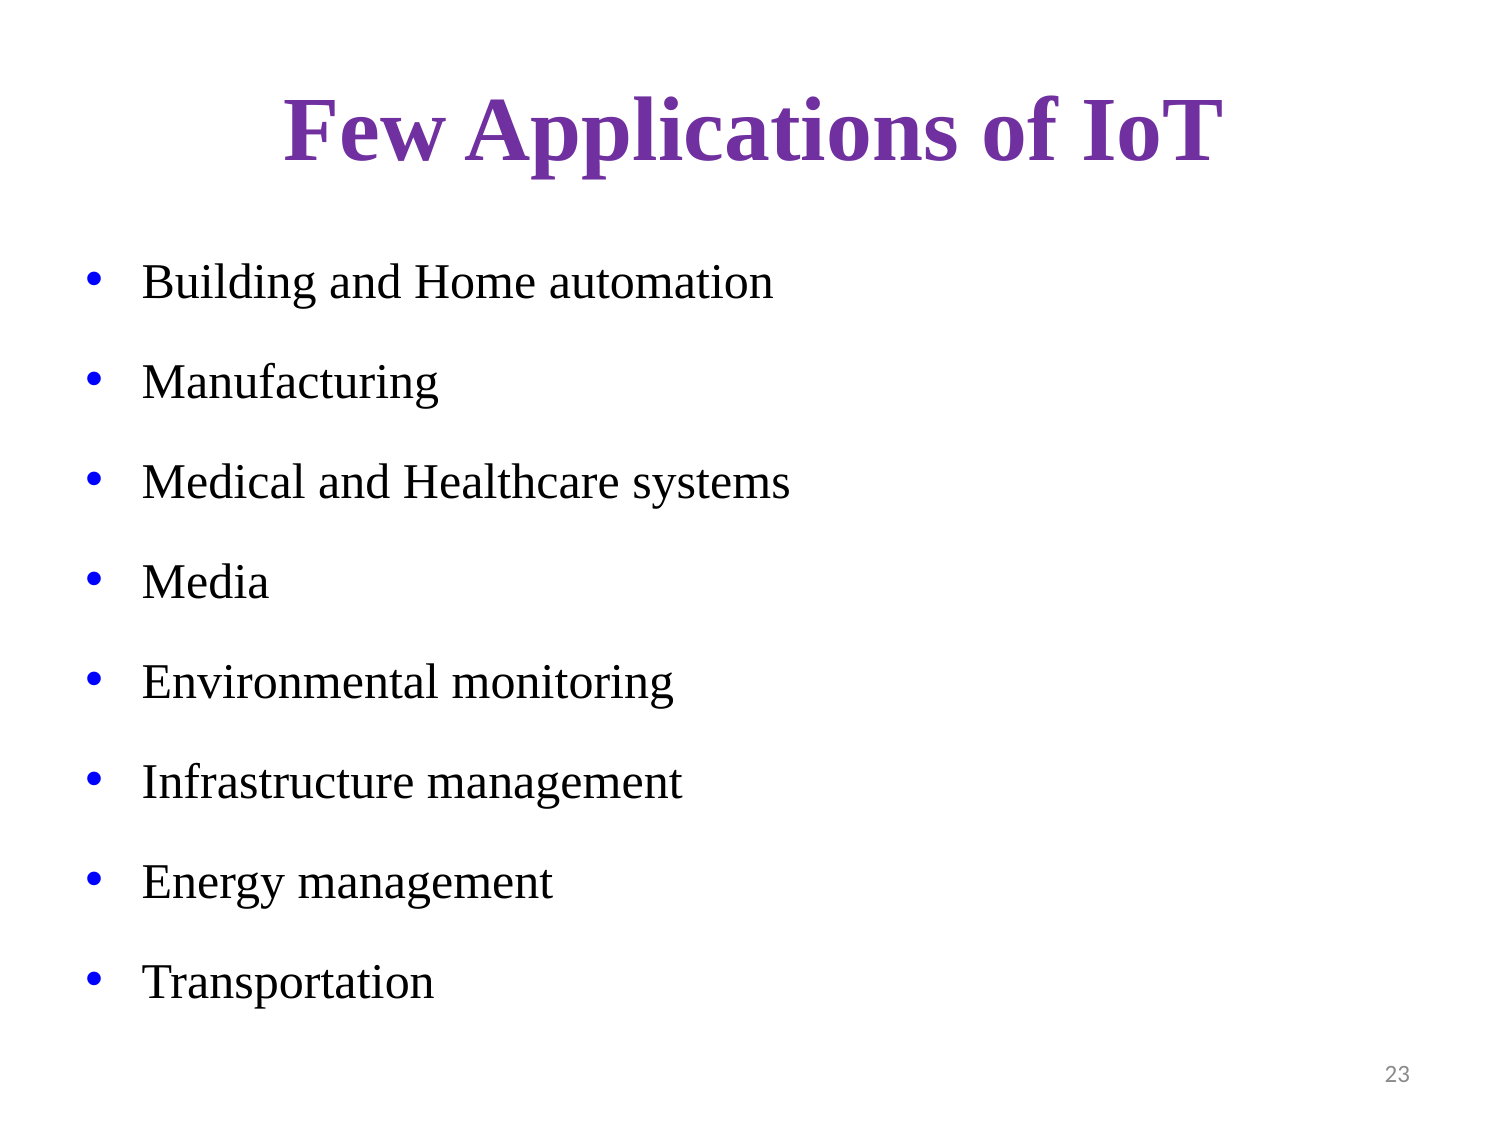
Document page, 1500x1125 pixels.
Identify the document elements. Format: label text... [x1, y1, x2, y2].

title Few Applications of IoT [79, 60, 1430, 188]
slide_number 23 [1074, 1042, 1425, 1103]
list Building and Home automation Manufacturing Medical and Healthcare systems Media Environmental monitoring Infrastructure management Energy management Transportation [70, 210, 1421, 1102]
